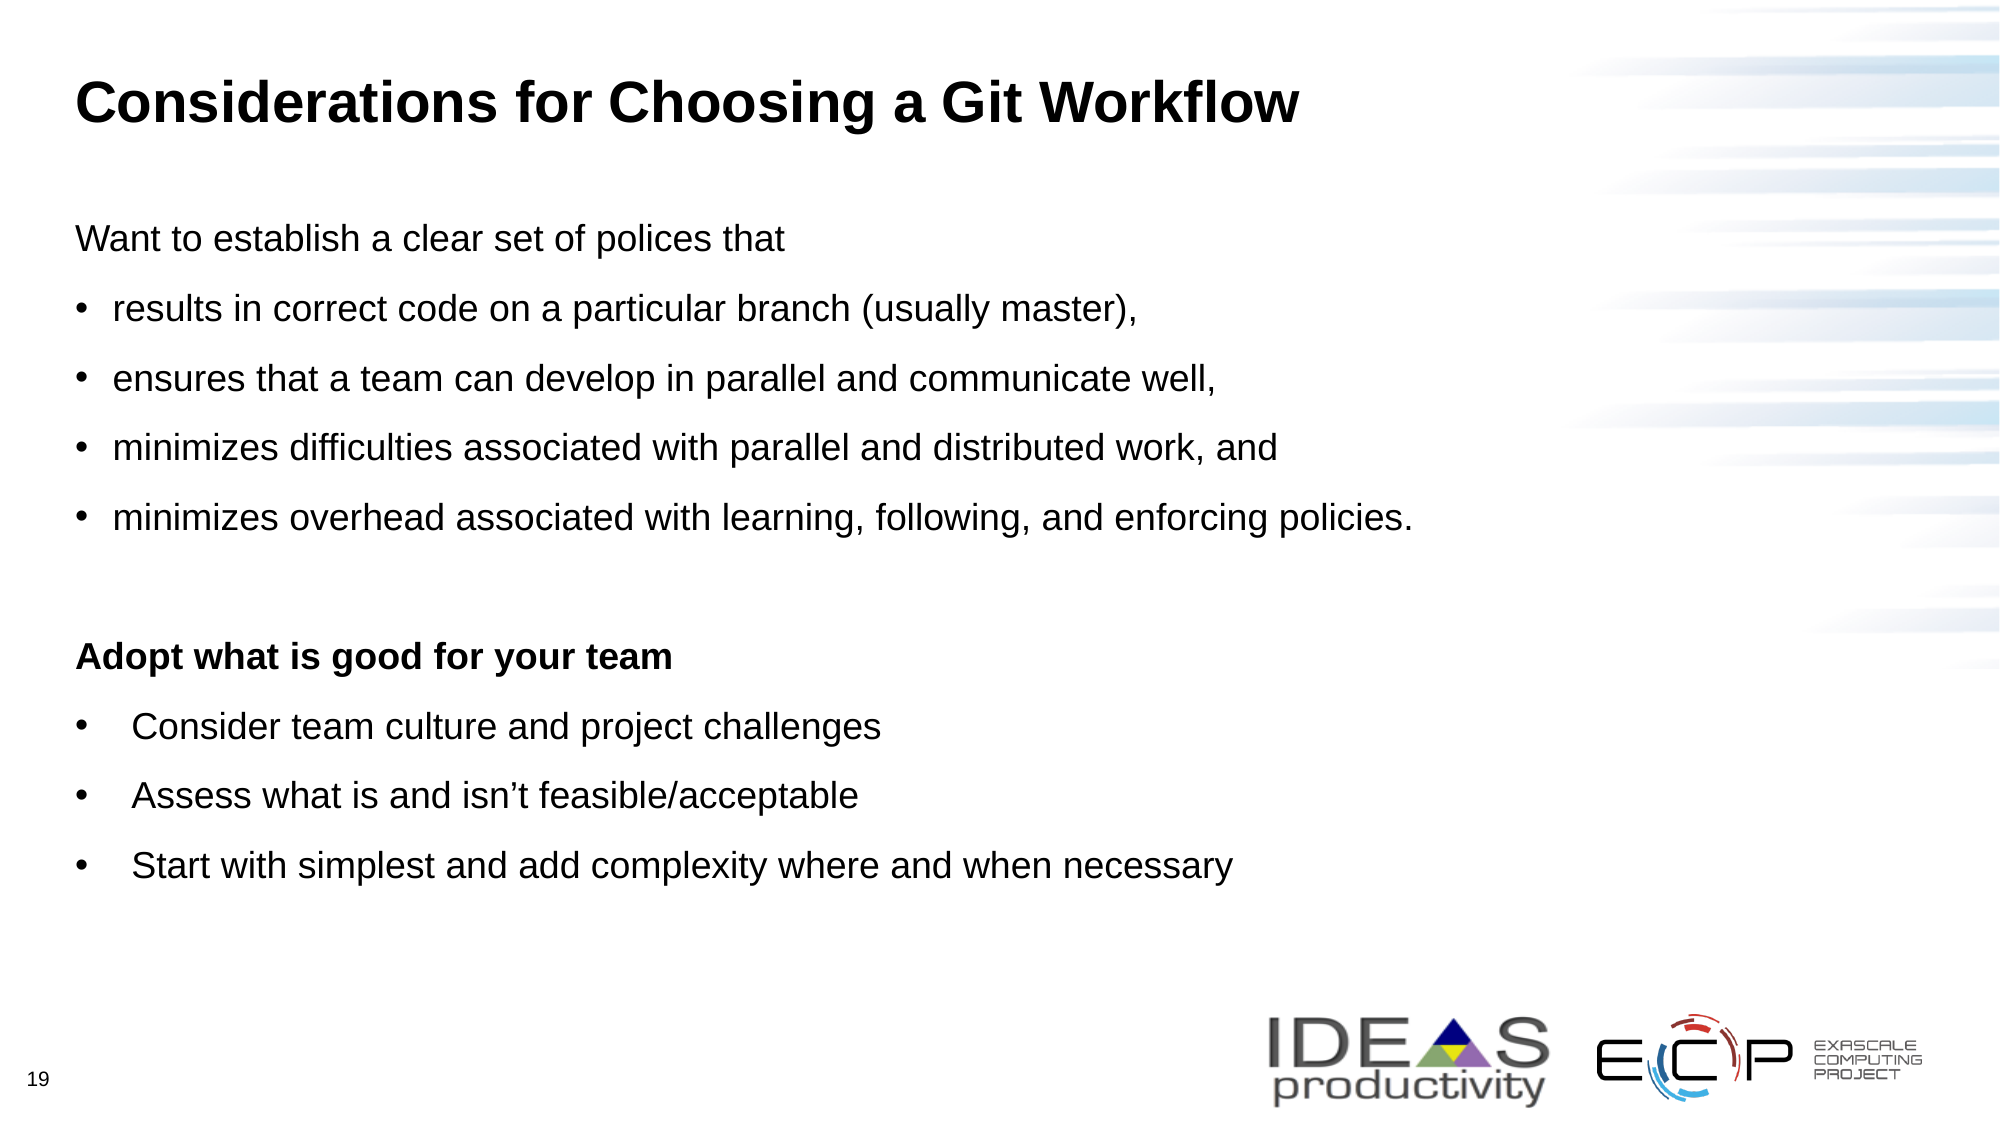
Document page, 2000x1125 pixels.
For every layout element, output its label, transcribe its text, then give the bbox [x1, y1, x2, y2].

picture [1531, 0, 2000, 669]
picture [1257, 1009, 1560, 1115]
picture [1597, 1014, 1922, 1102]
title Considerations for Choosing a Git Workflow [59, 67, 1926, 218]
list Want to establish a clear set of polices that results in correct code on a particular branch (usually master), ensures that a team can develop in parallel and communicate well, minimizes difficulties associated with parallel and distributed work, and minimizes overhead associated with learning, following, and enforcing policies. Adopt what is good for your team Consider team culture and project challenges Assess what is and isn’t feasible/acceptable Start with simplest and add complexity where and when necessary [59, 211, 1464, 877]
